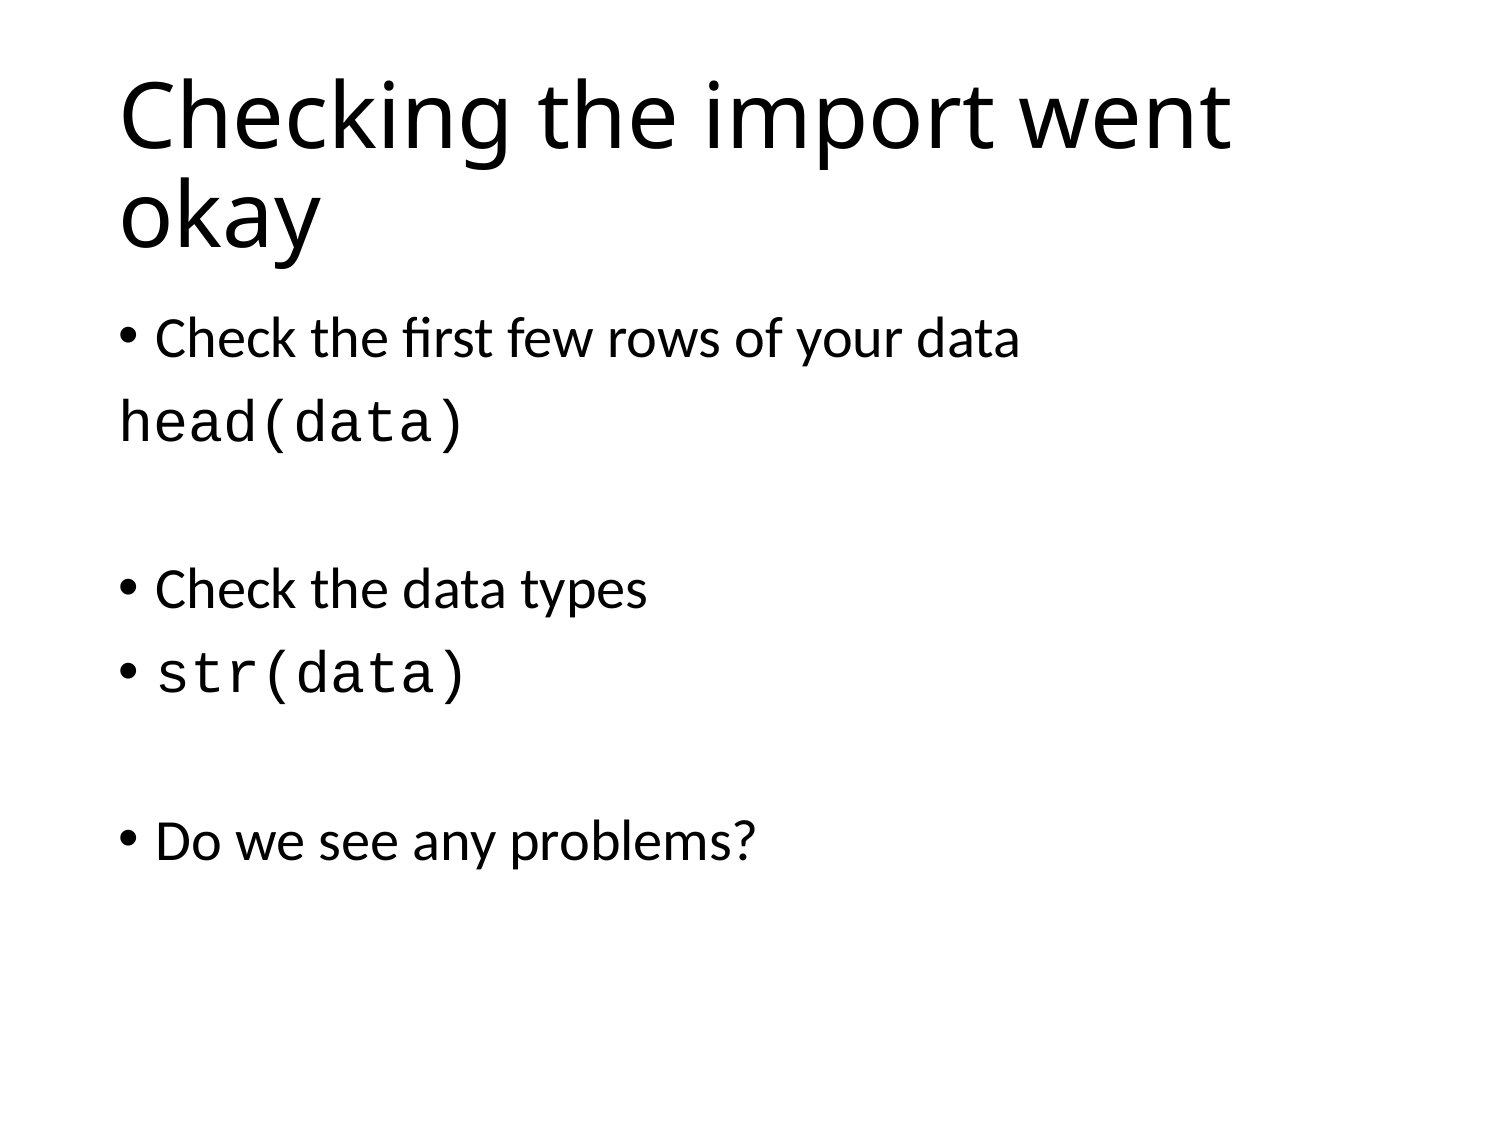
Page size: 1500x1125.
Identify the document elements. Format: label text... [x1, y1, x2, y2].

title Checking the import went okay [103, 59, 1397, 278]
list Check the first few rows of your data head(data) Check the data types str(data) Do we see any problems? [103, 299, 1397, 1014]
